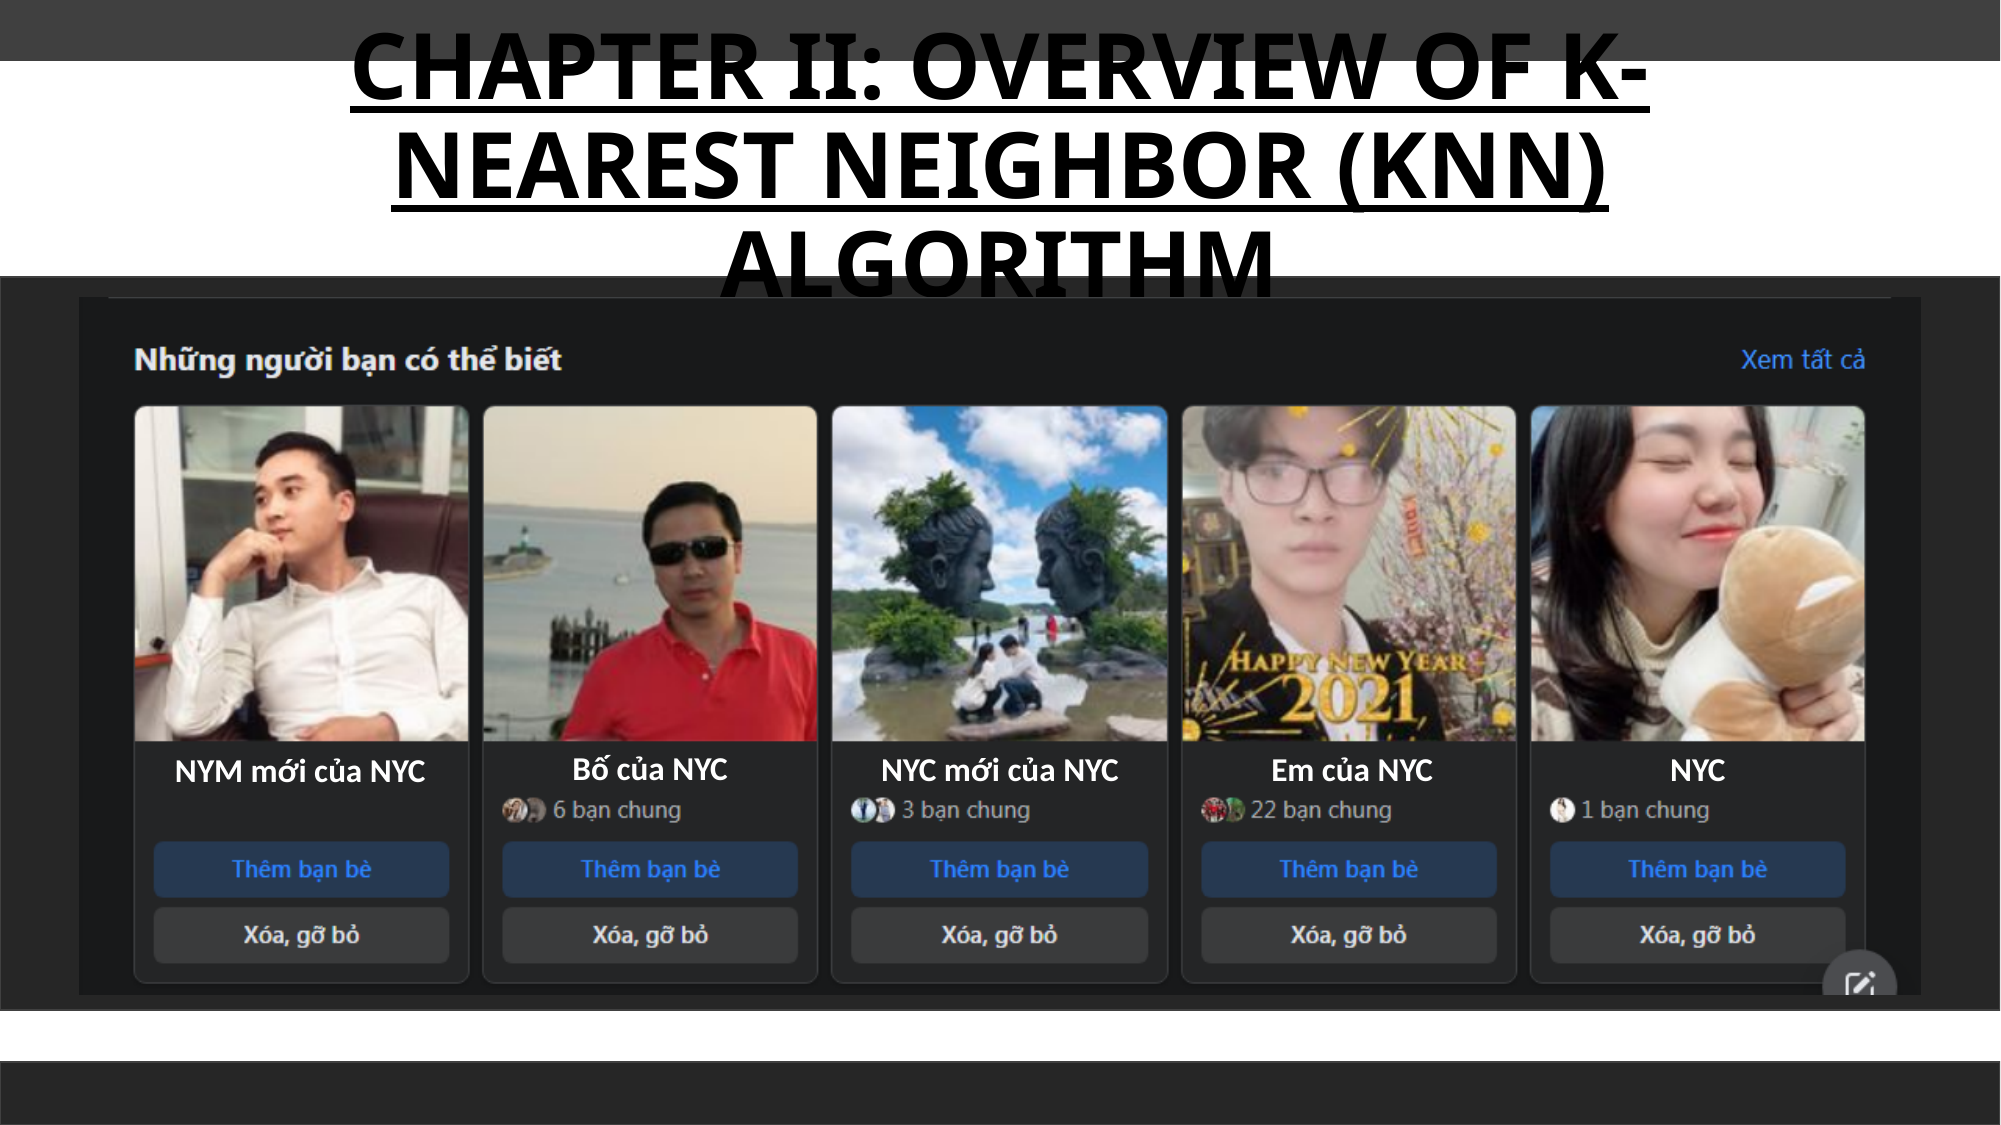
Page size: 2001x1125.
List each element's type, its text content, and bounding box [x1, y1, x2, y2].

title CHAPTER II: OVERVIEW OF K-NEAREST NEIGHBOR (KNN) ALGORITHM [137, 59, 1863, 278]
picture [79, 297, 1921, 995]
